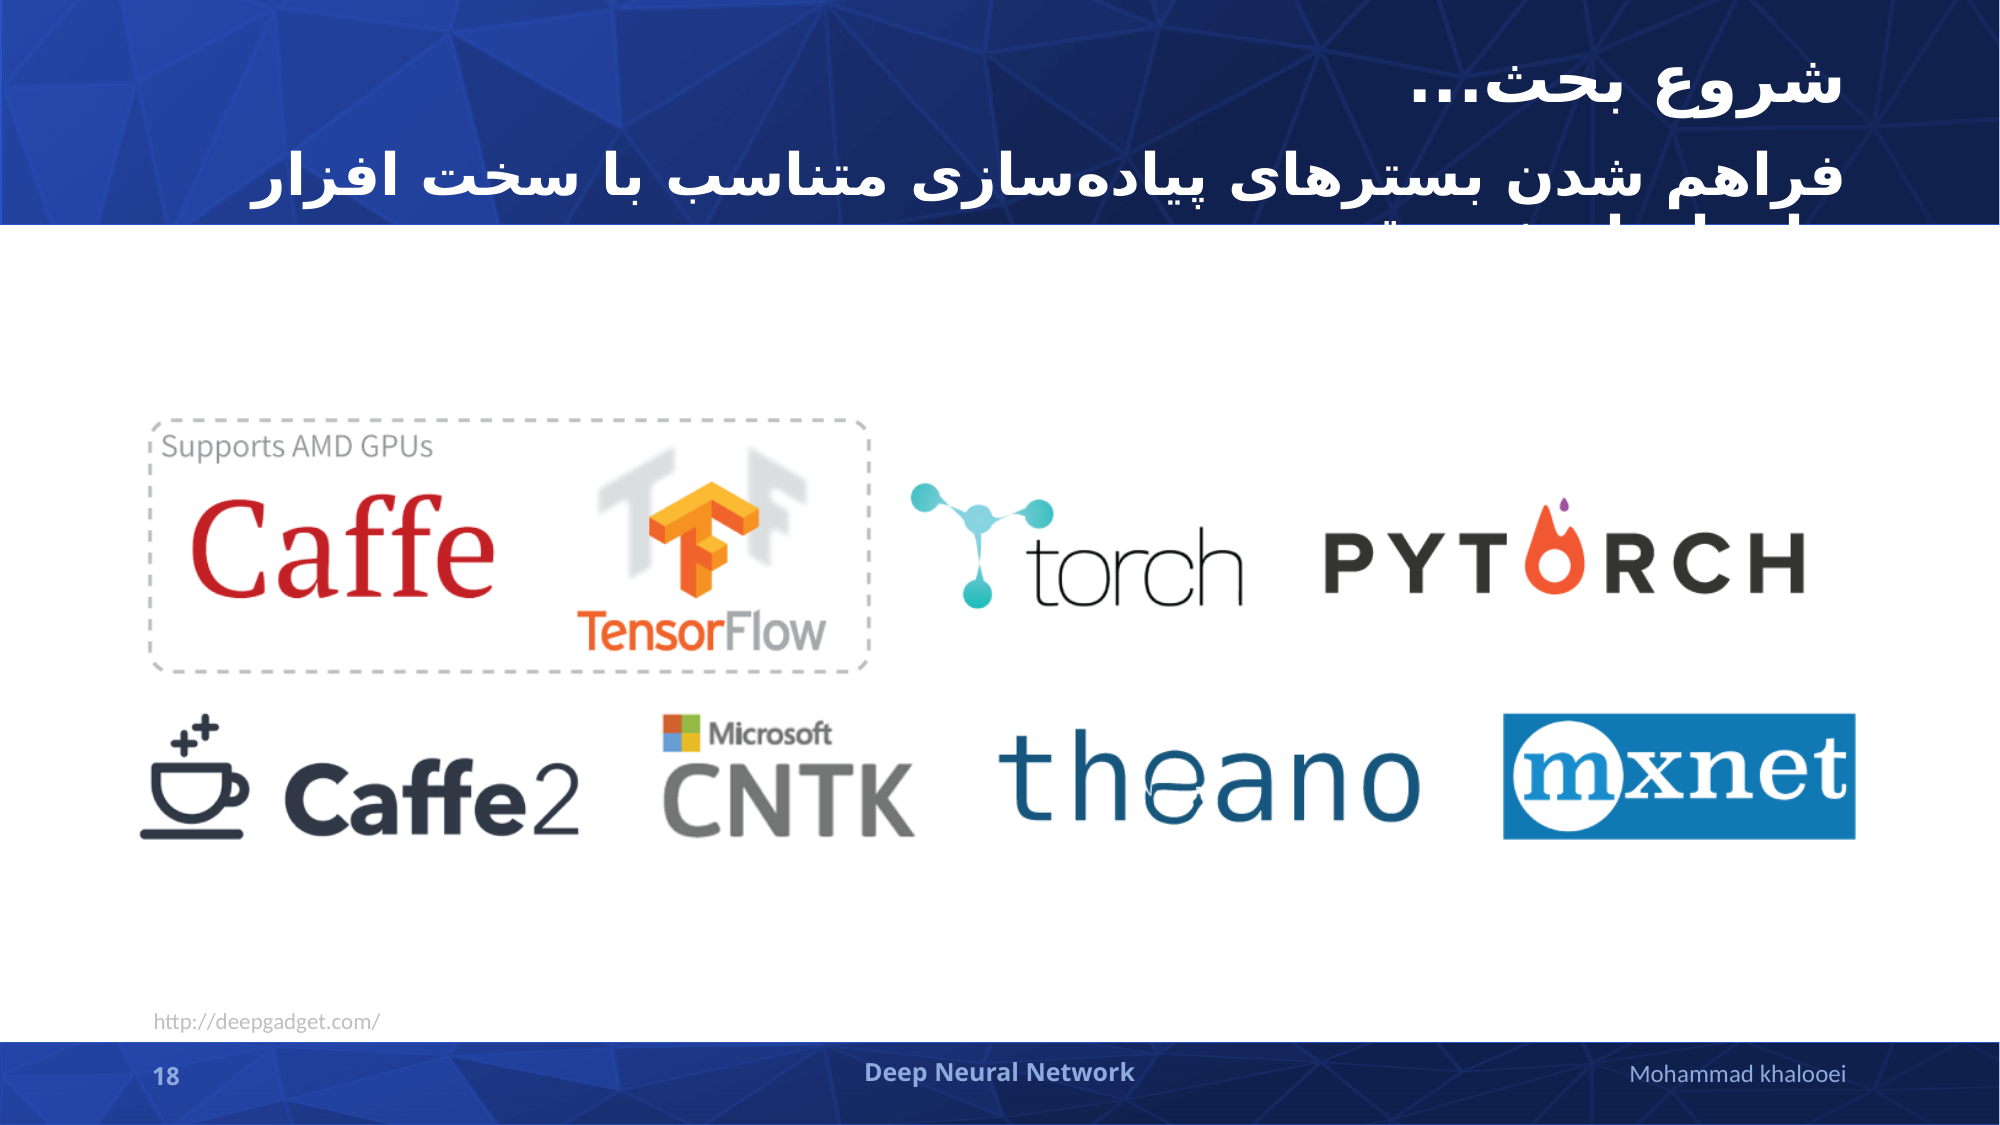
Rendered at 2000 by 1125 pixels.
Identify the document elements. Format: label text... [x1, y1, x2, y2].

slide_number Mohammad khalooei [1412, 1042, 1862, 1103]
picture [0, 0, 2000, 225]
title شروع بحث... [137, 37, 1862, 125]
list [137, 417, 1862, 846]
text_box http://deepgadget.com/ [138, 999, 397, 1042]
footer Deep Neural Network [662, 1042, 1338, 1103]
picture [0, 1042, 2000, 1125]
slide_number 18 [137, 1046, 588, 1107]
list فراهم شدن بسترهای پیاده‌سازی متناسب با سخت افزار های ایجاد شده قوی ... [137, 137, 1862, 200]
